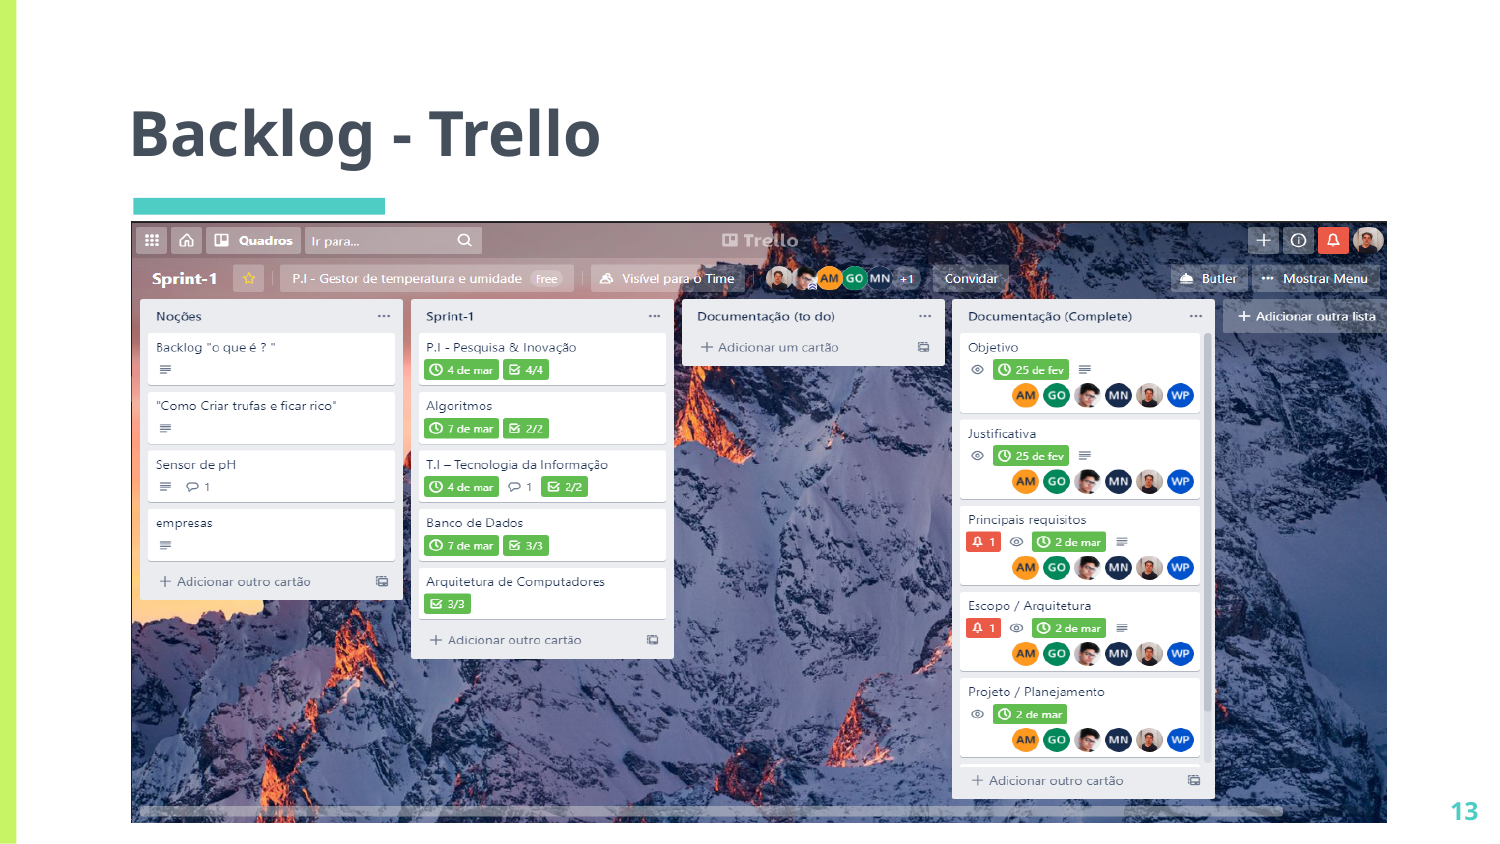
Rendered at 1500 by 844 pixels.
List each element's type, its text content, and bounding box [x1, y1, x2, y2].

title Backlog - Trello [113, 103, 1387, 184]
slide_number 13 [1403, 780, 1494, 832]
picture [131, 221, 1387, 823]
